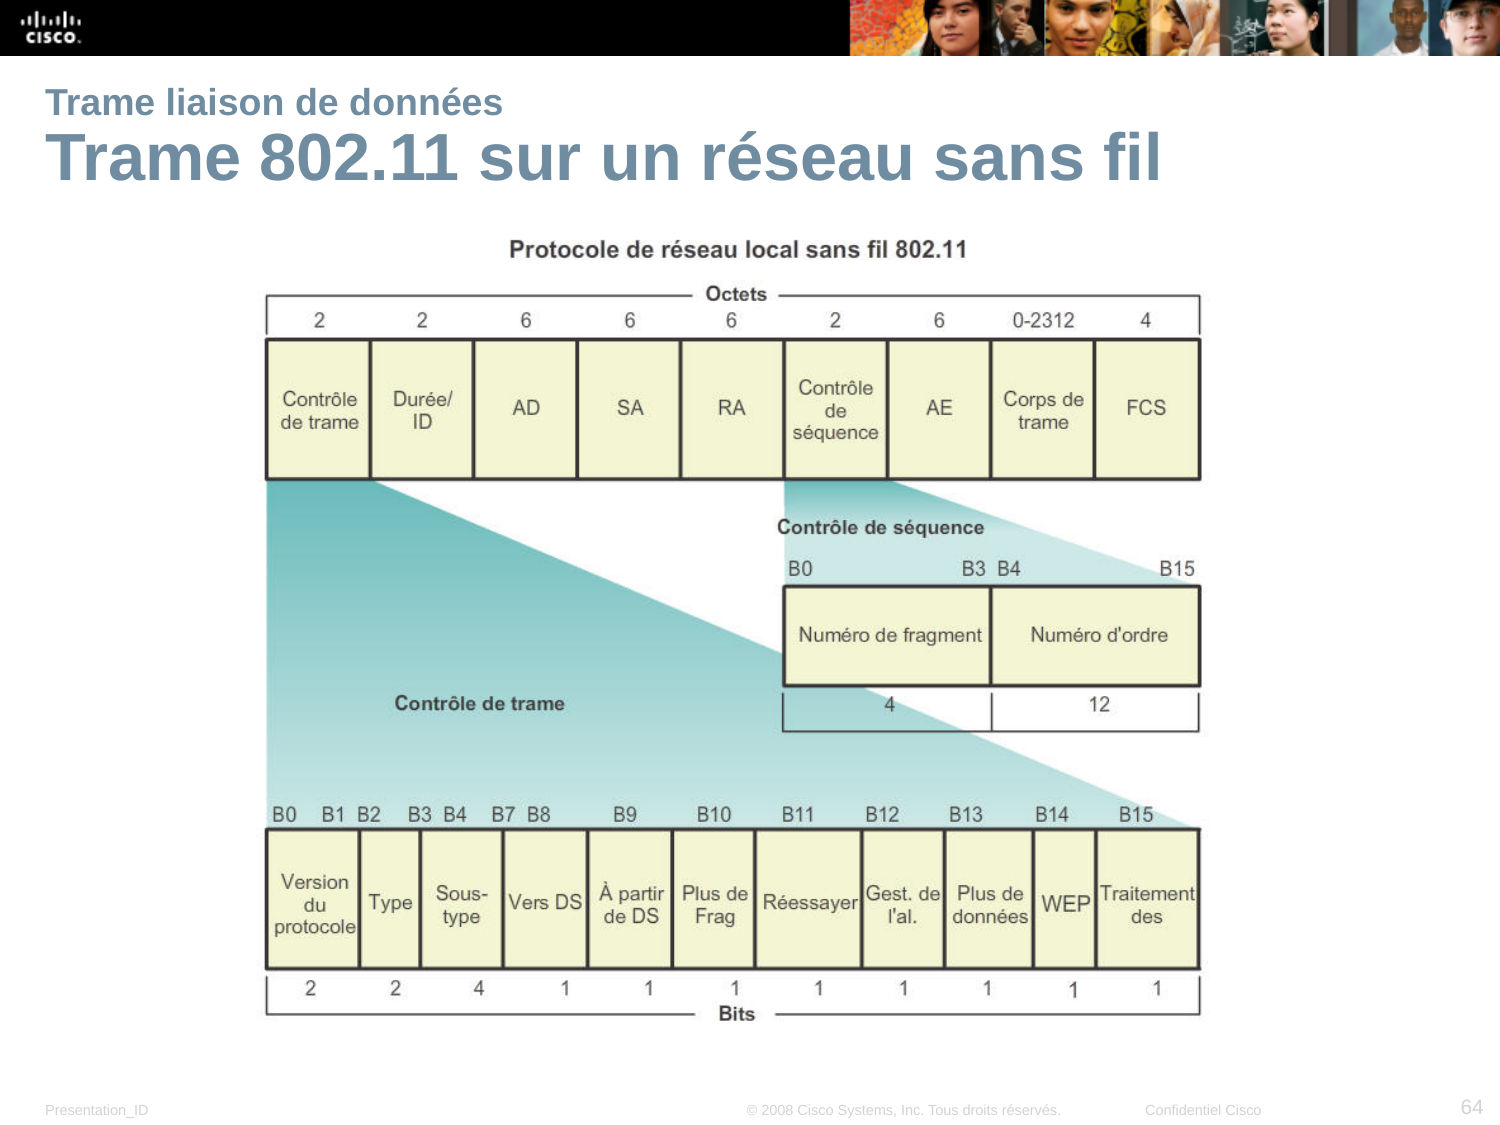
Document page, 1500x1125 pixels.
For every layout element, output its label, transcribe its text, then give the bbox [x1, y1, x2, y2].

title Trame liaison de données Trame 802.11 sur un réseau sans fil [31, 64, 1471, 203]
picture [0, 0, 1500, 56]
picture [255, 230, 1227, 1051]
